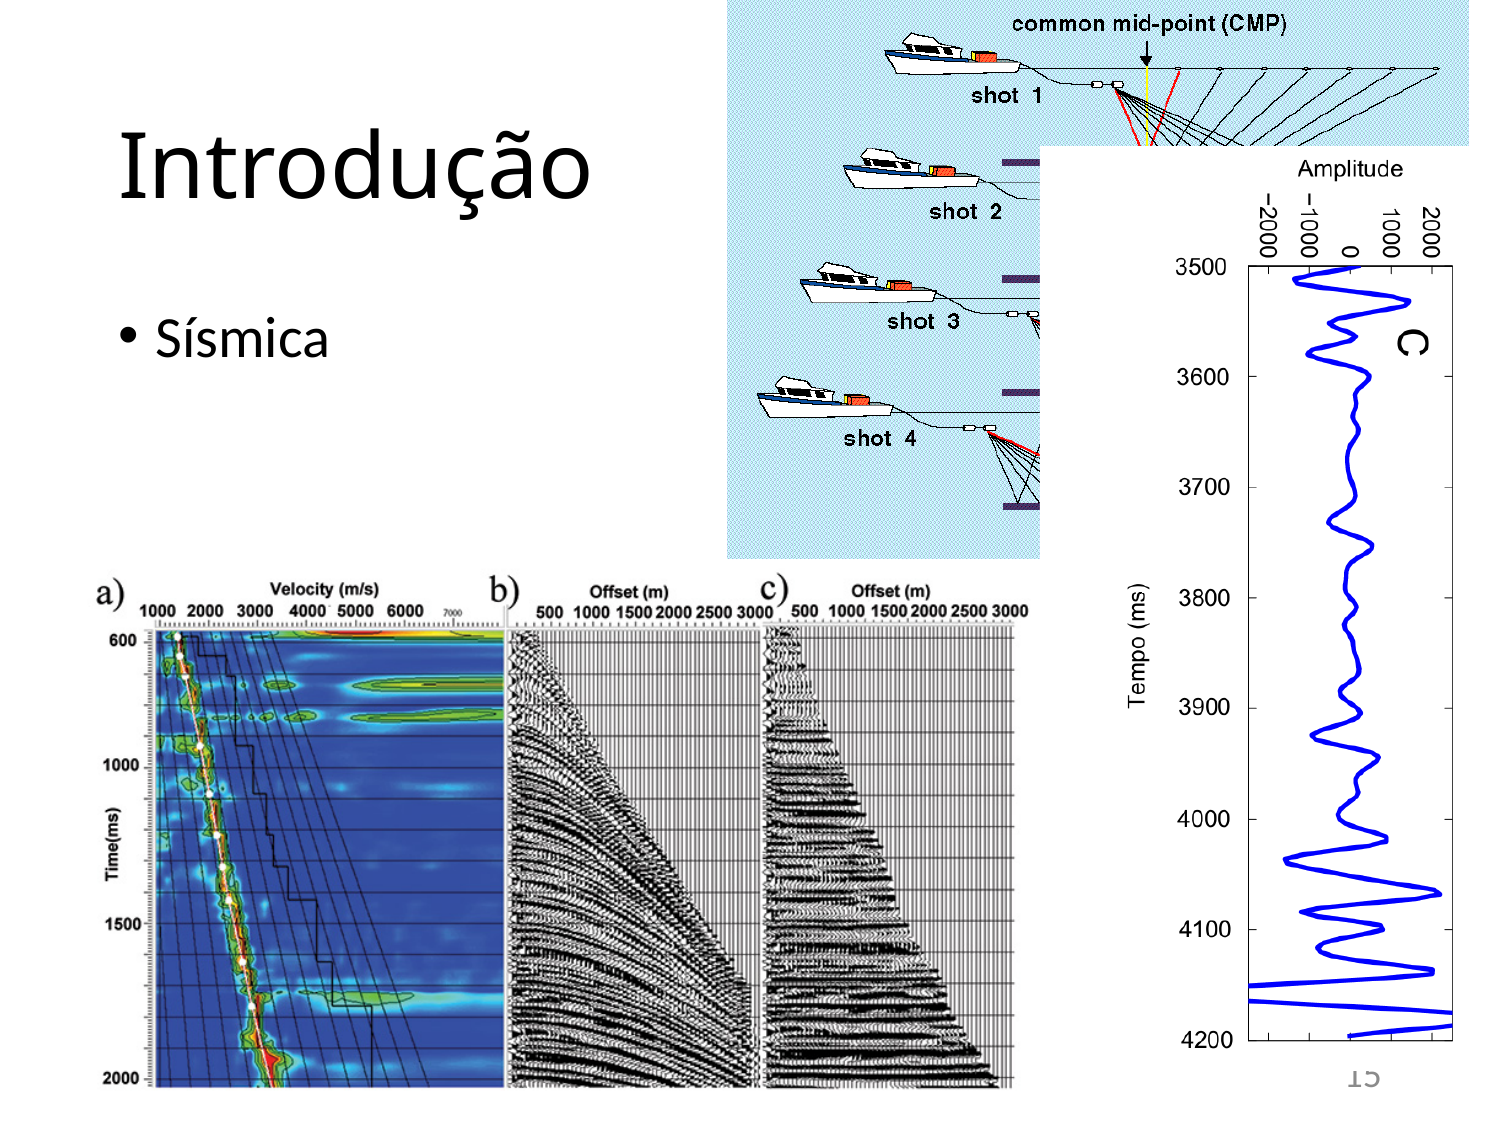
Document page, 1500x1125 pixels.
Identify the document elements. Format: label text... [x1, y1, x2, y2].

picture [68, 0, 1492, 1109]
title Introdução [103, 59, 726, 278]
list Sísmica [103, 299, 726, 559]
slide_number 15 [1059, 1071, 1397, 1103]
